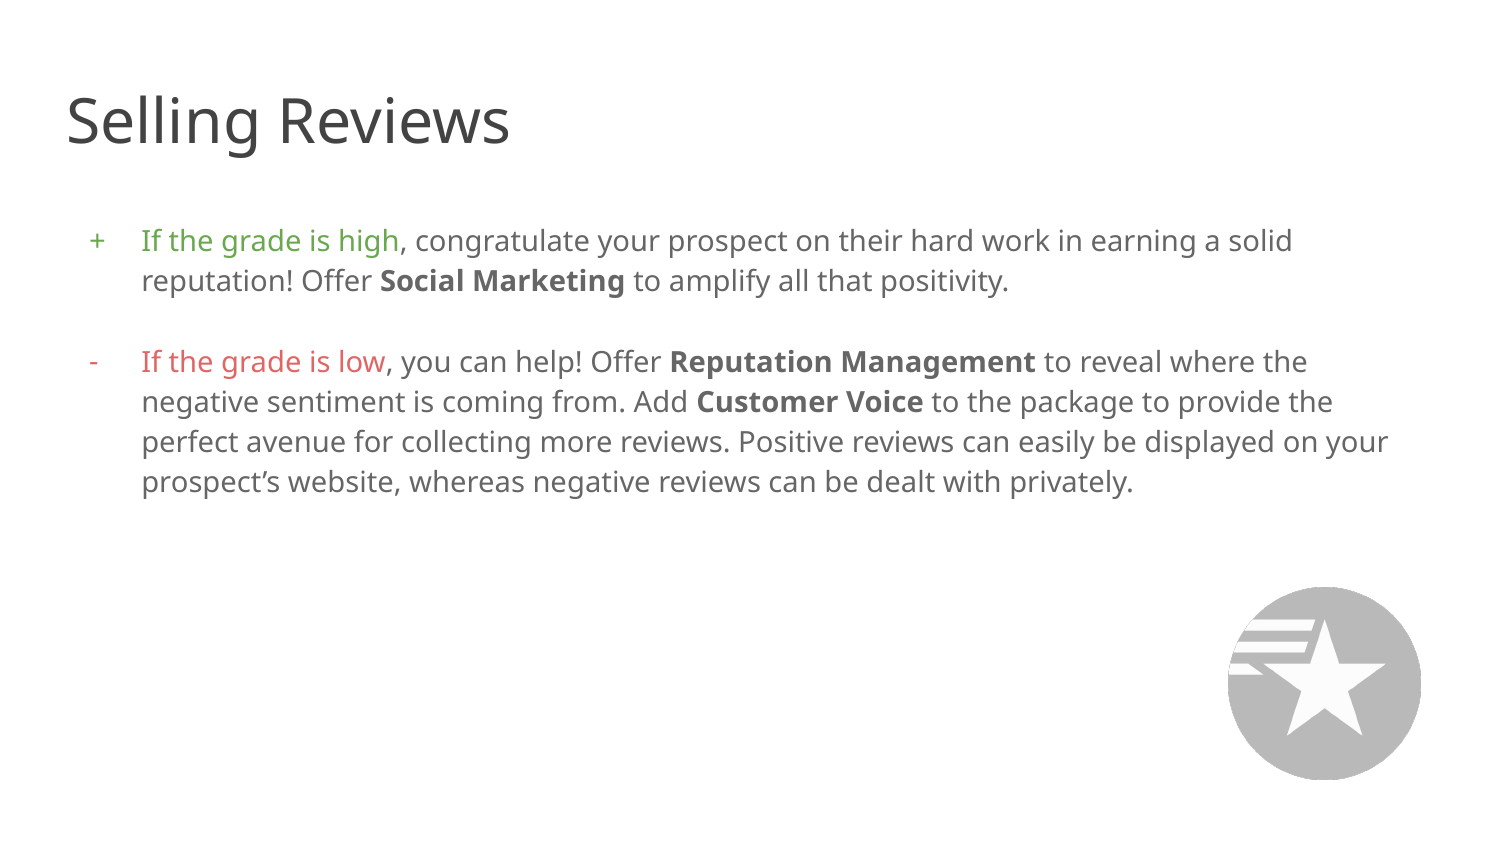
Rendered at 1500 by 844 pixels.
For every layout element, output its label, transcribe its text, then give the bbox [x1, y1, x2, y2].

text_box Selling Reviews [51, 66, 1445, 190]
text_box If the grade is high, congratulate your prospect on their hard work in earning a solid reputation! Offer Social Marketing to amplify all that positivity. If the grade is low, you can help! Offer Reputation Management to reveal where the negative sentiment is coming from. Add Customer Voice to the package to provide the perfect avenue for collecting more reviews. Positive reviews can easily be displayed on your prospect’s website, whereas negative reviews can be dealt with privately. [51, 202, 1445, 574]
picture [1228, 587, 1422, 781]
